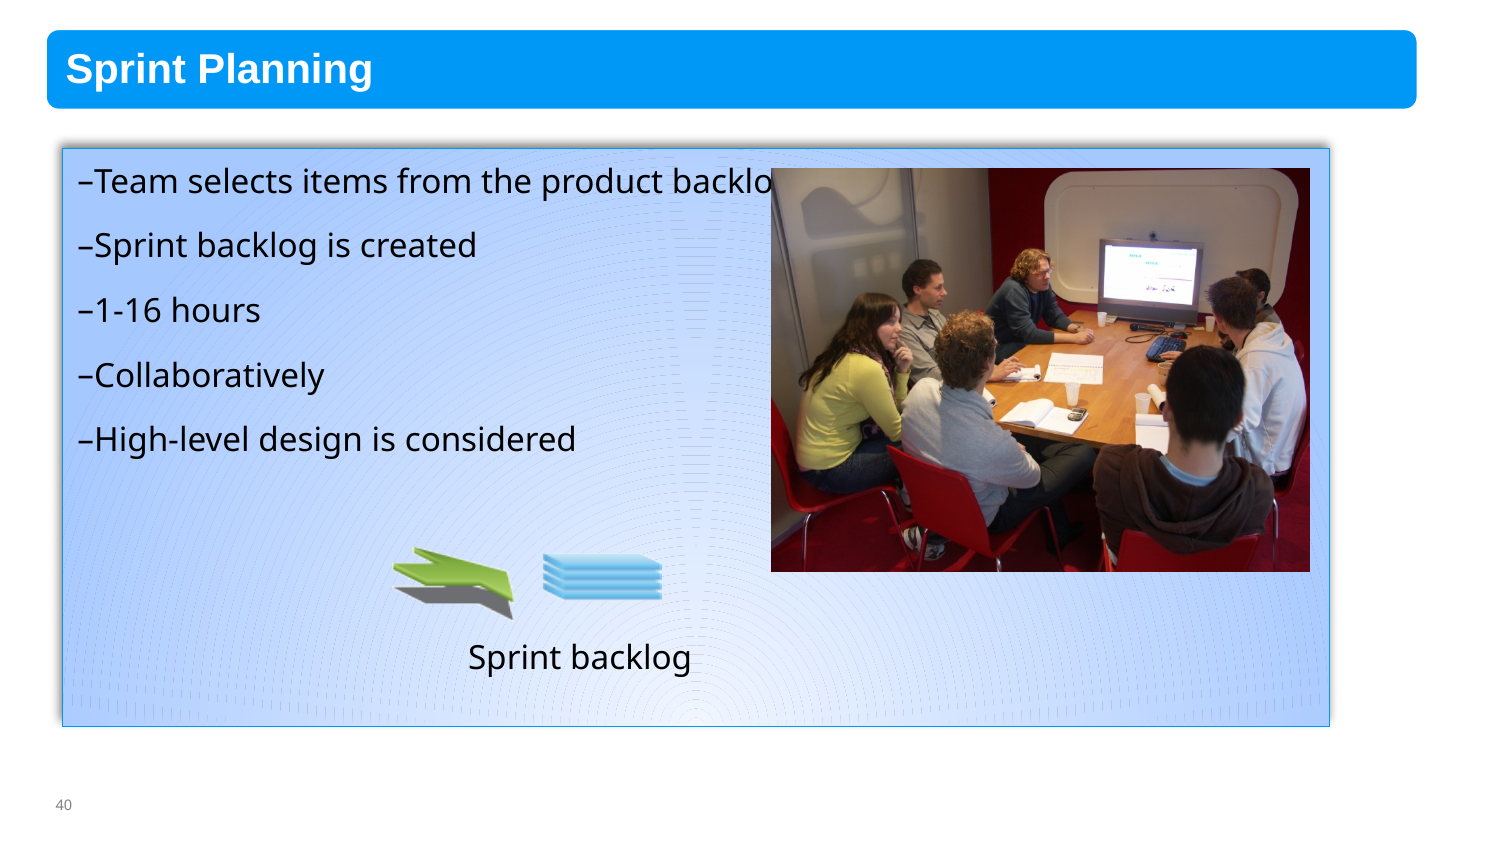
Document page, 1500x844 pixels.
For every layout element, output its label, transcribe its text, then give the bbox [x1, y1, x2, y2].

picture [771, 168, 1310, 573]
list Team selects items from the product backlog Sprint backlog is created 1-16 hours Collaboratively High-level design is considered [62, 148, 1330, 727]
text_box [44, 27, 1419, 111]
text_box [392, 547, 721, 707]
